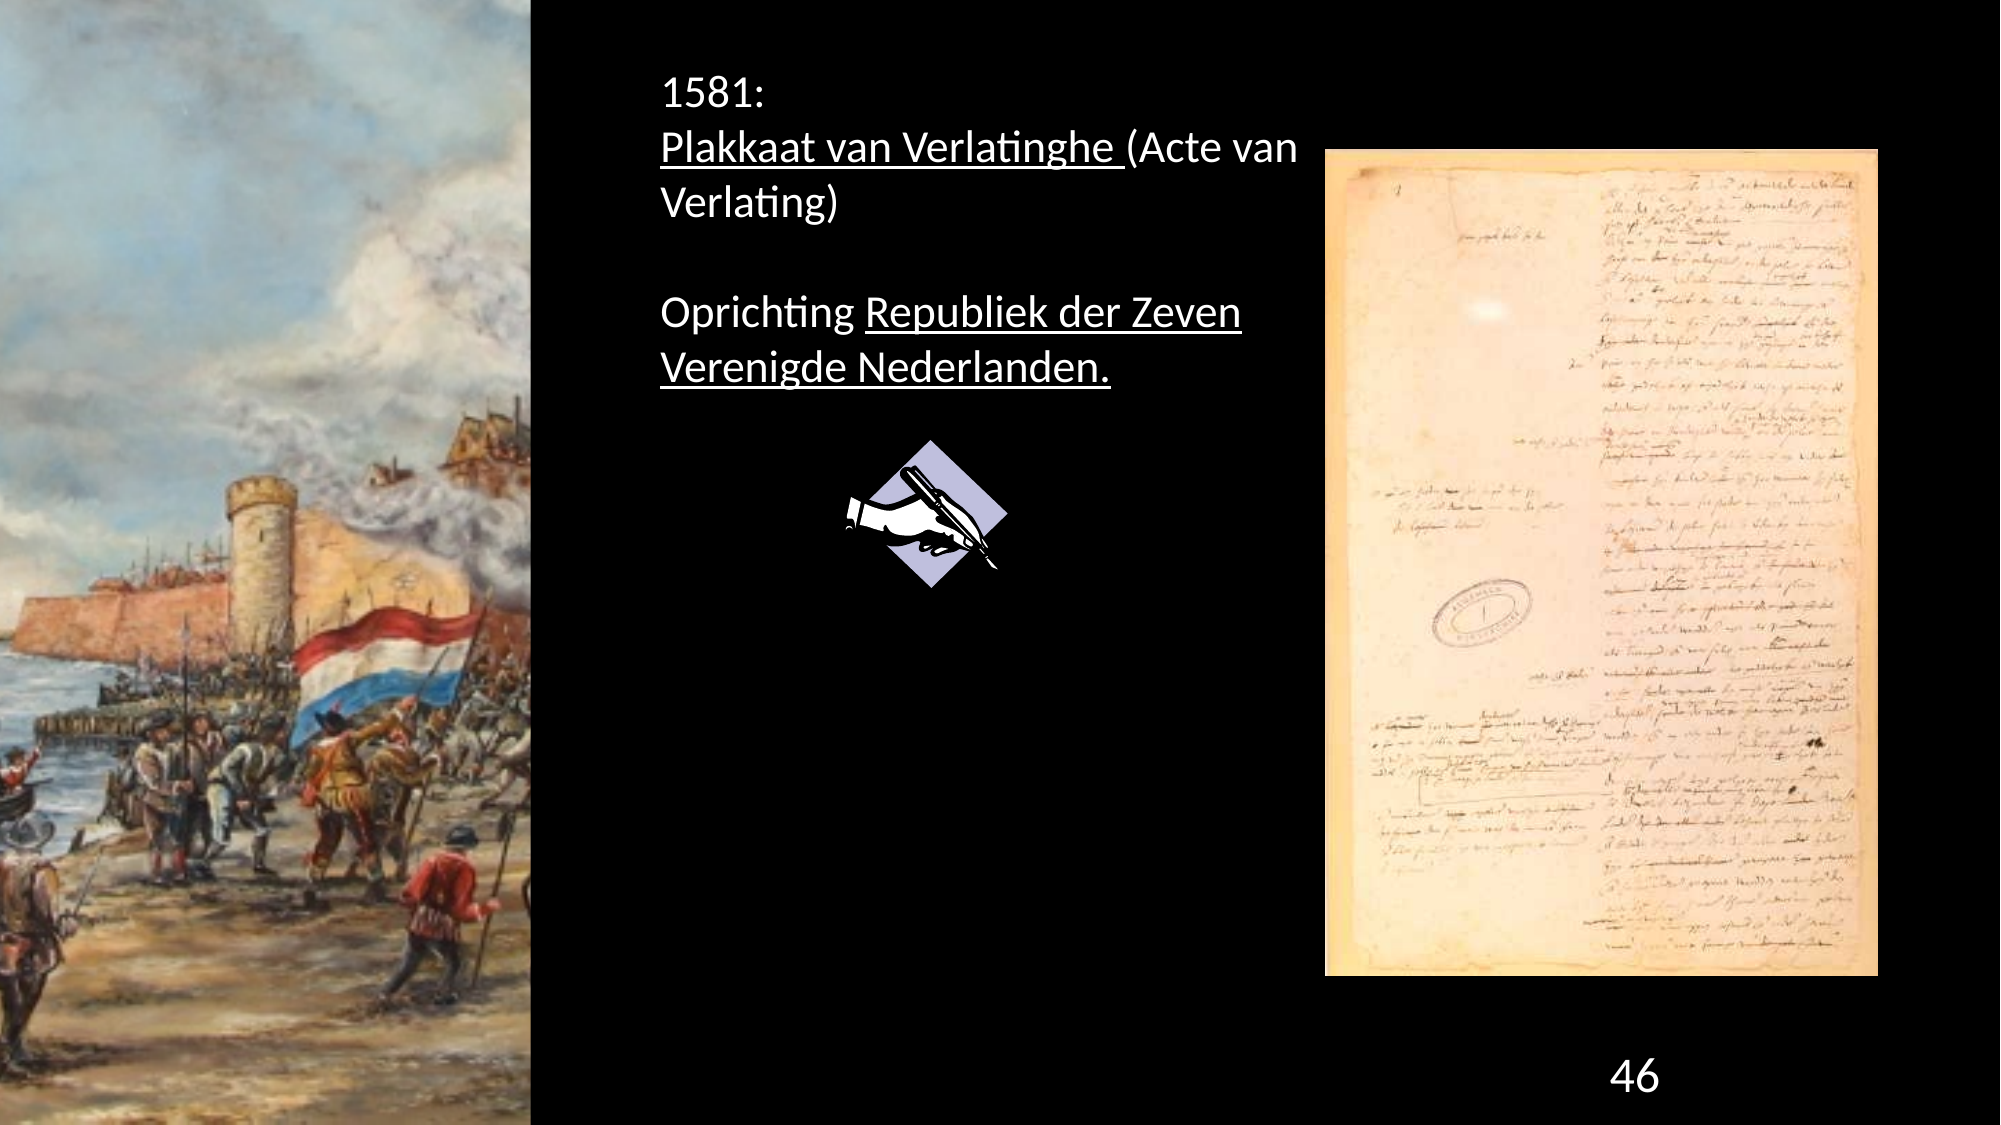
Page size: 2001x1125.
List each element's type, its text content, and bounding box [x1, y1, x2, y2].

picture [837, 430, 1018, 598]
picture [1324, 149, 1878, 976]
slide_number 46 [1325, 1042, 1675, 1103]
text_box 1581: Plakkaat van Verlatinghe (Acte van Verlating) Oprichting Republiek der Zeven Verenigde Nederlanden. [645, 54, 1346, 510]
picture [0, 0, 531, 1125]
